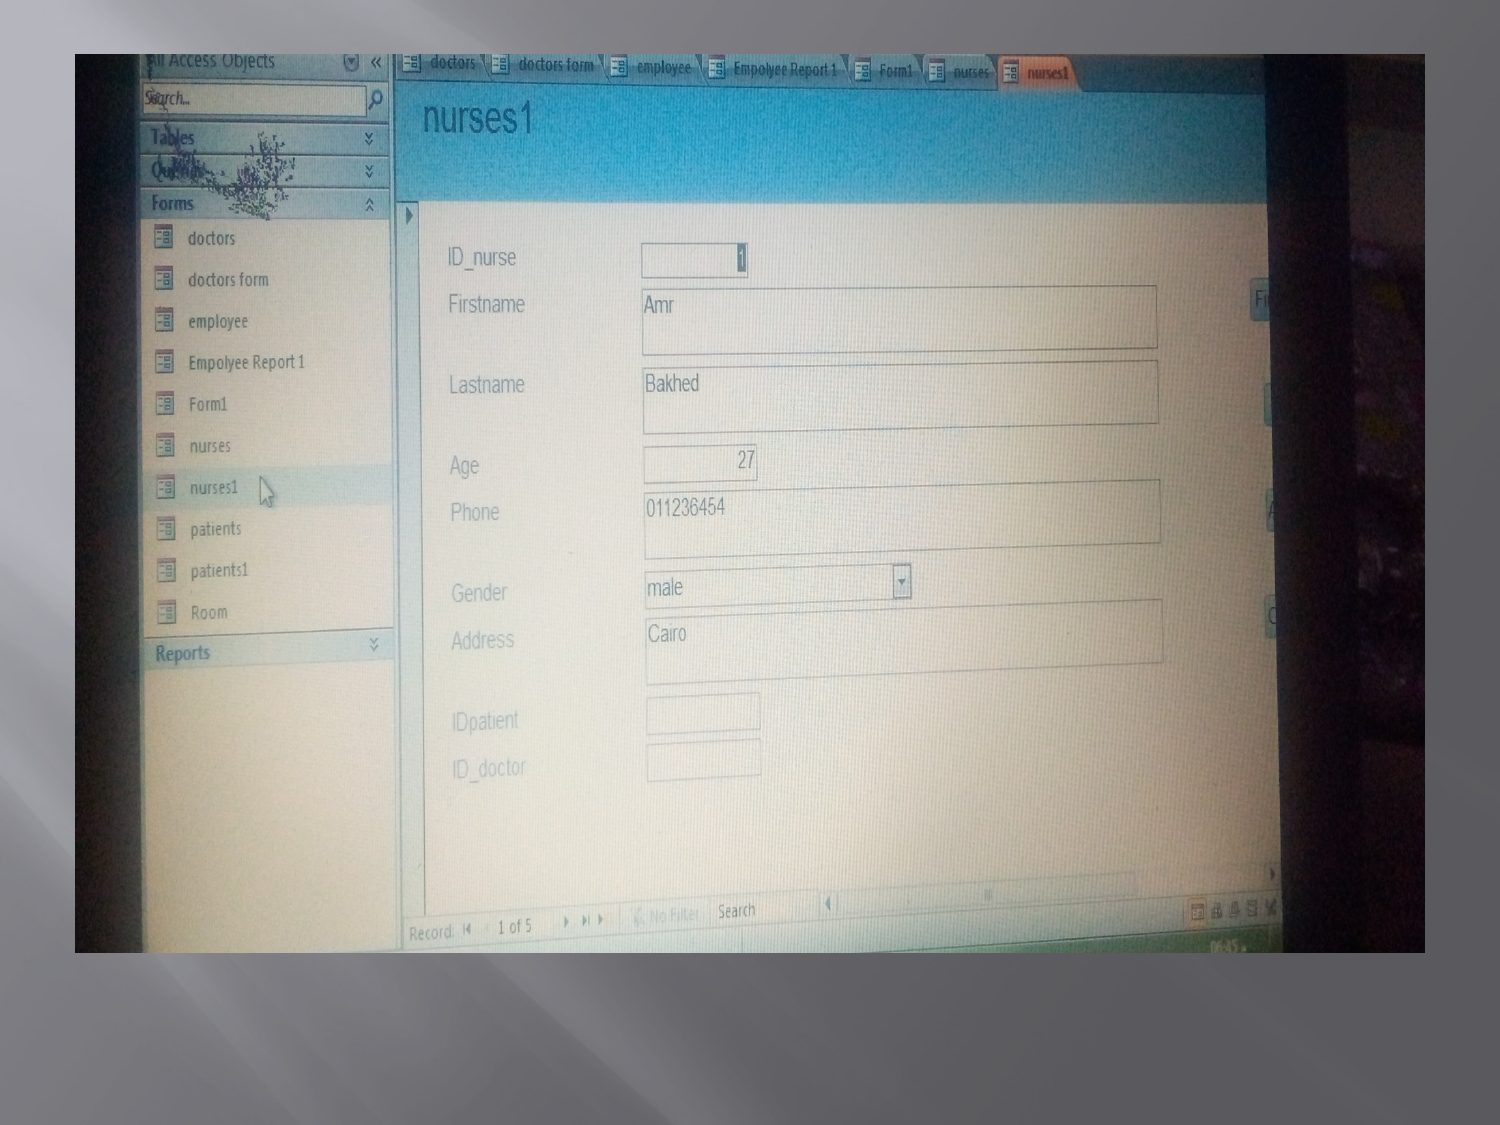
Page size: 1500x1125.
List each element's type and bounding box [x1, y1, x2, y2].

list [74, 54, 1426, 953]
